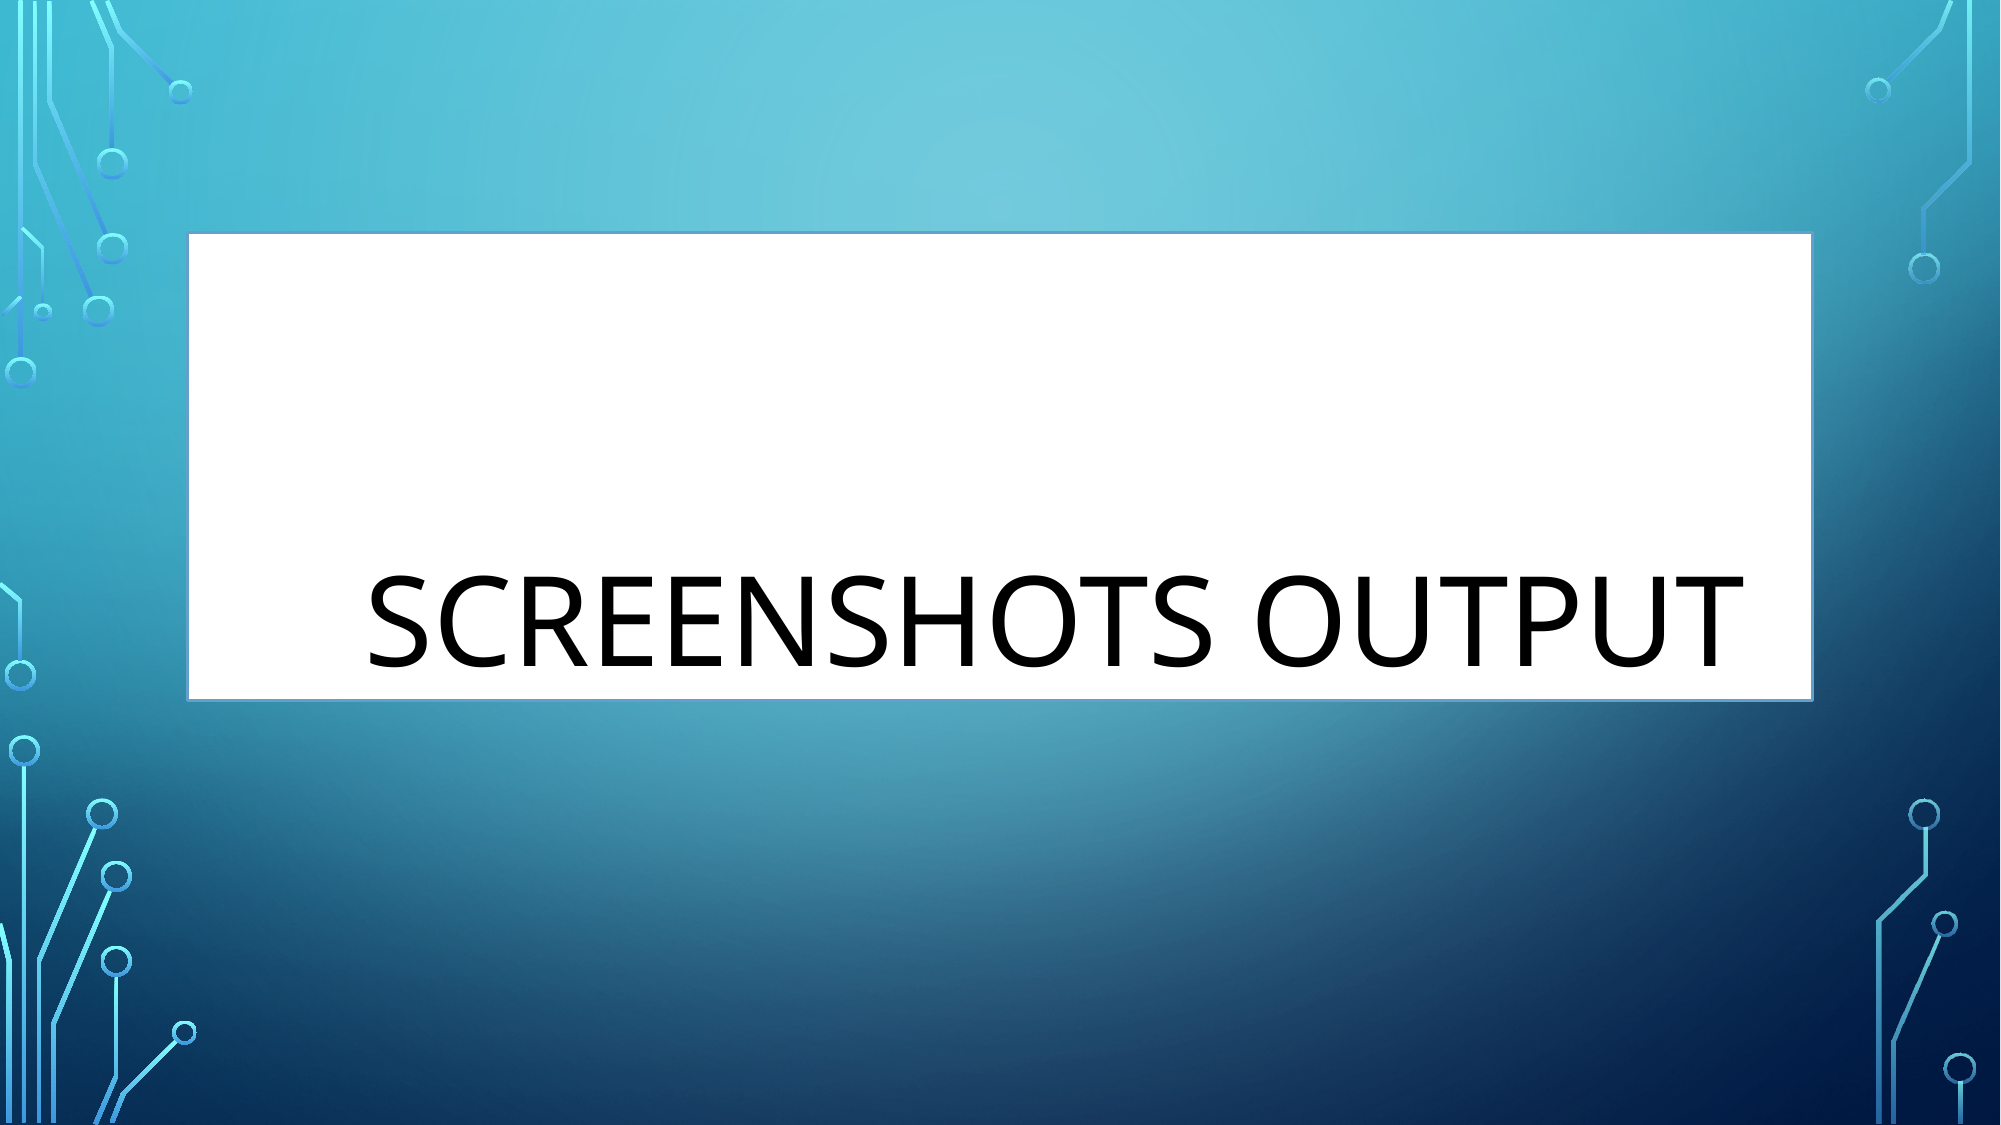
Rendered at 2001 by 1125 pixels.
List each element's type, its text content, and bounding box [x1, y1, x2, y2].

title Screenshots output [186, 231, 1814, 702]
